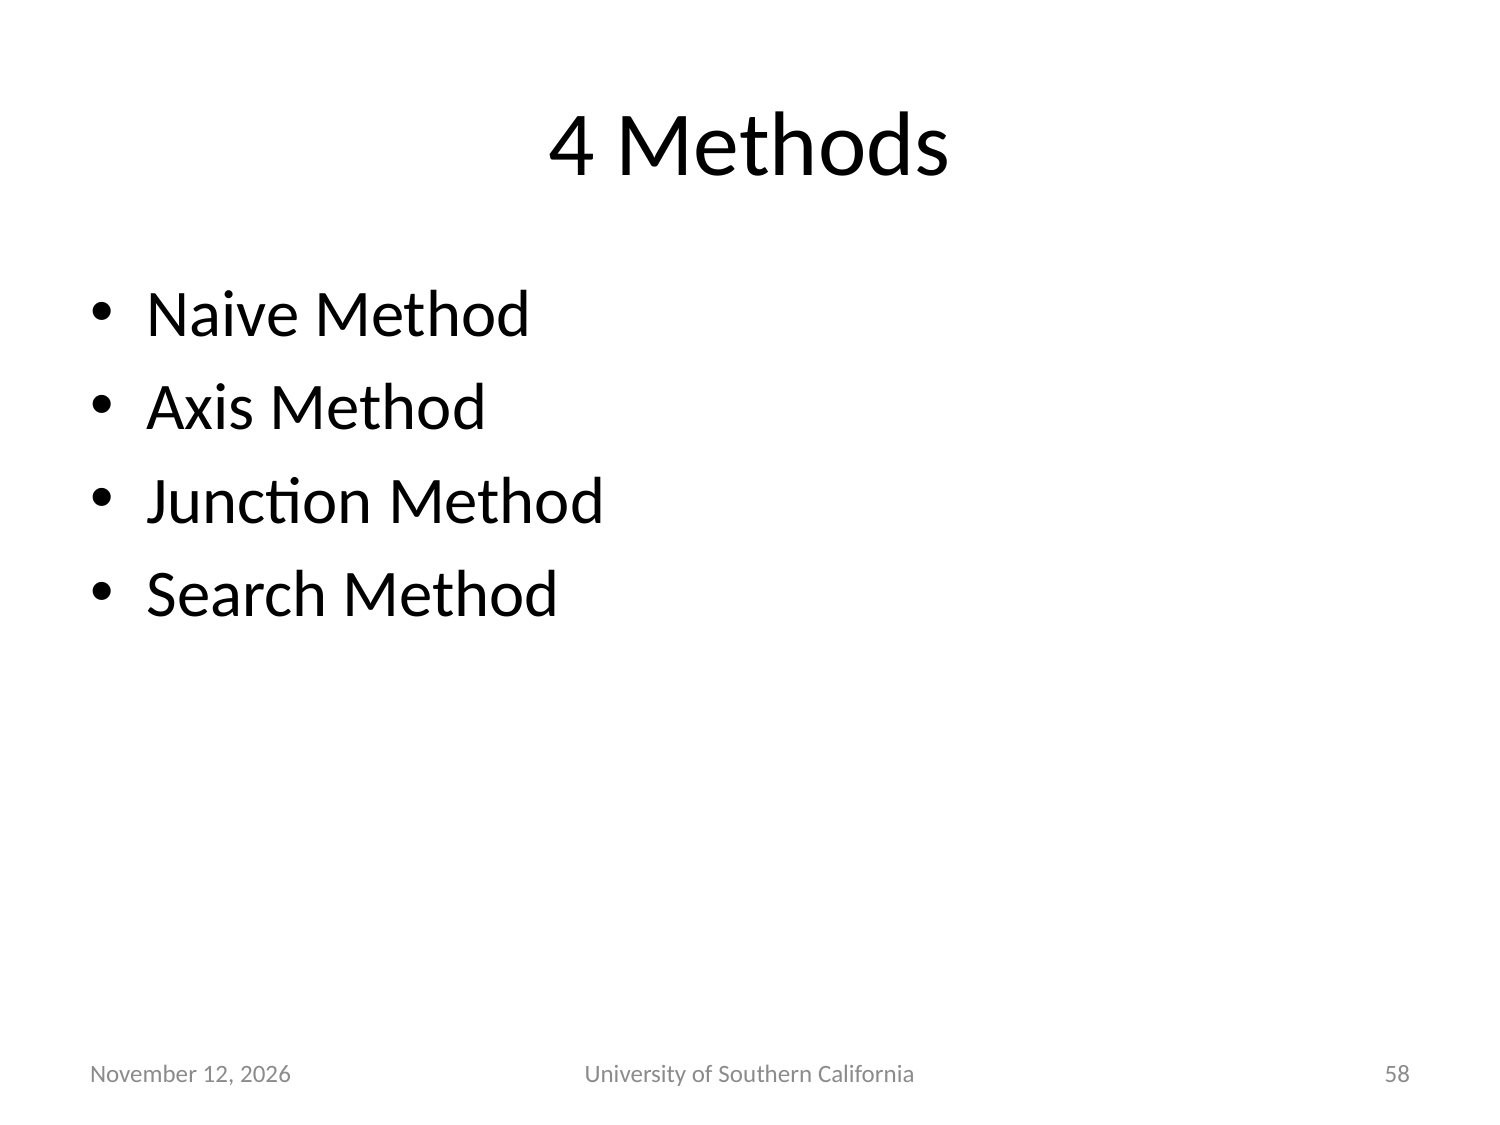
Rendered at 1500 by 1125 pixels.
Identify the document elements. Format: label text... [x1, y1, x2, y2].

footer University of Southern California [512, 1042, 988, 1103]
slide_number 58 [1074, 1042, 1425, 1103]
list Naive Method Axis Method Junction Method Search Method [75, 262, 1425, 1005]
title 4 Methods [75, 45, 1425, 233]
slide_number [75, 1042, 425, 1103]
